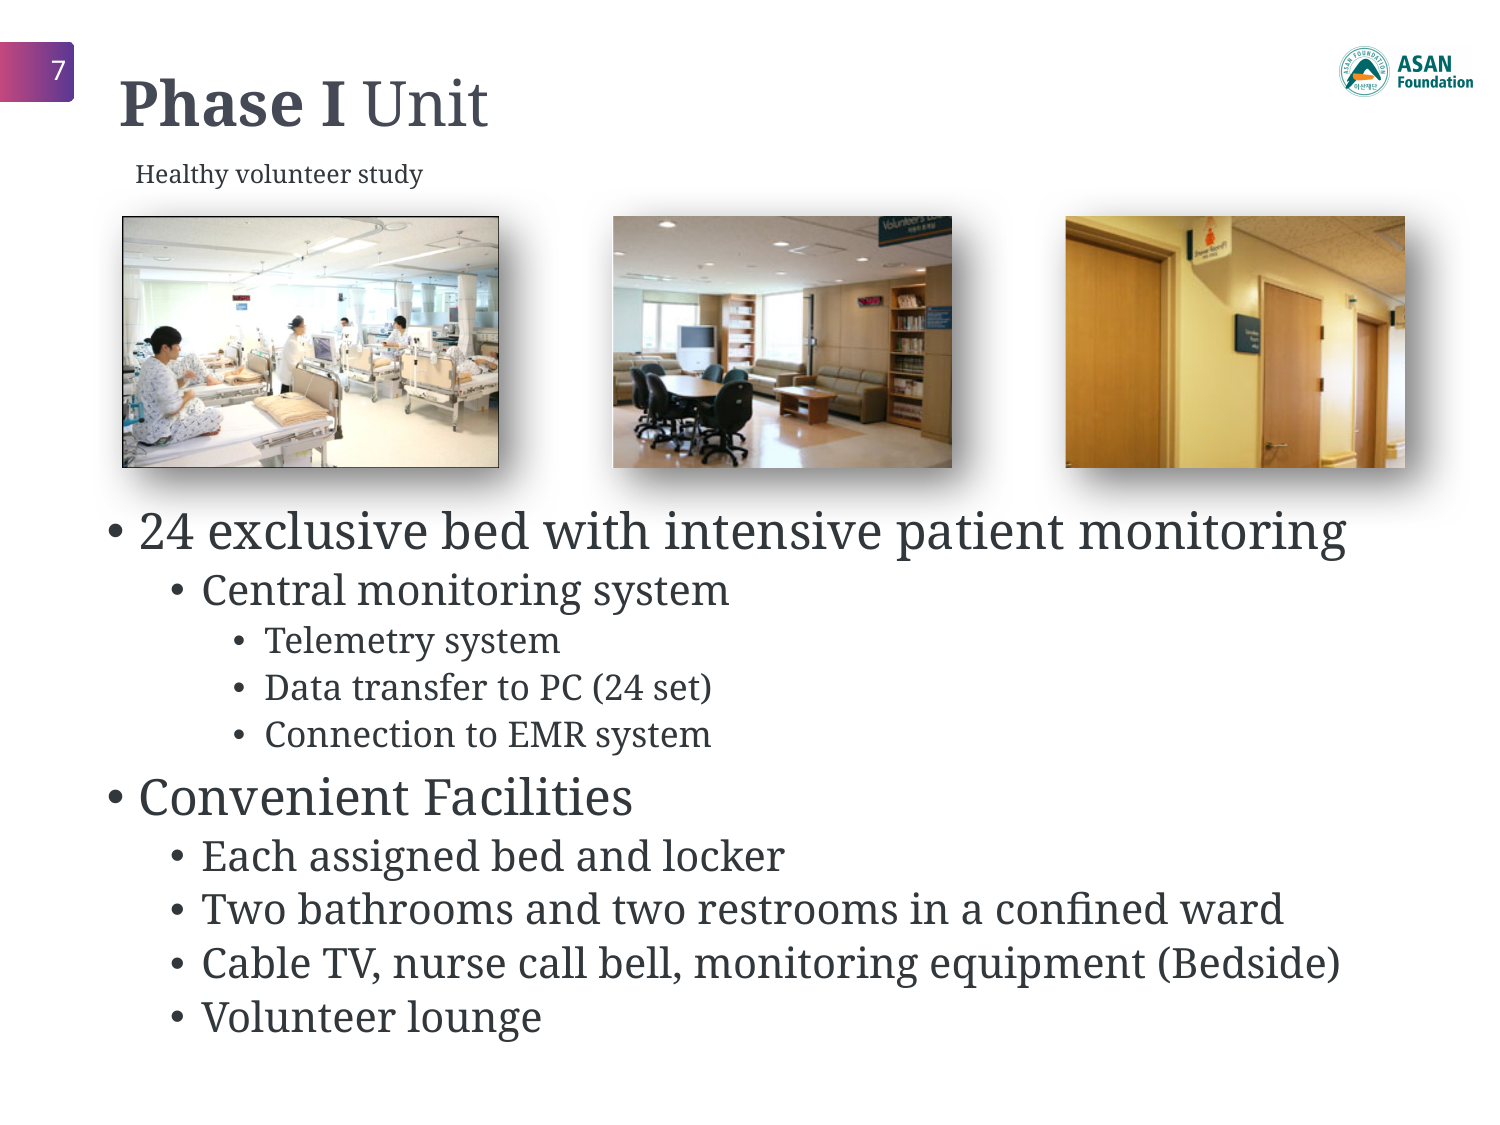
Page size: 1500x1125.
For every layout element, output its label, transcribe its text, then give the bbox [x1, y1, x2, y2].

slide_number 7 [0, 41, 75, 102]
picture [1065, 216, 1405, 468]
picture [1339, 46, 1473, 97]
picture [122, 216, 499, 468]
text_box 24 exclusive bed with intensive patient monitoring Central monitoring system Telemetry system Data transfer to PC (24 set) Connection to EMR system Convenient Facilities Each assigned bed and locker Two bathrooms and two restrooms in a confined ward Cable TV, nurse call bell, monitoring equipment (Bedside) Volunteer lounge [92, 499, 1386, 1125]
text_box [99, 56, 747, 204]
picture [612, 216, 952, 468]
